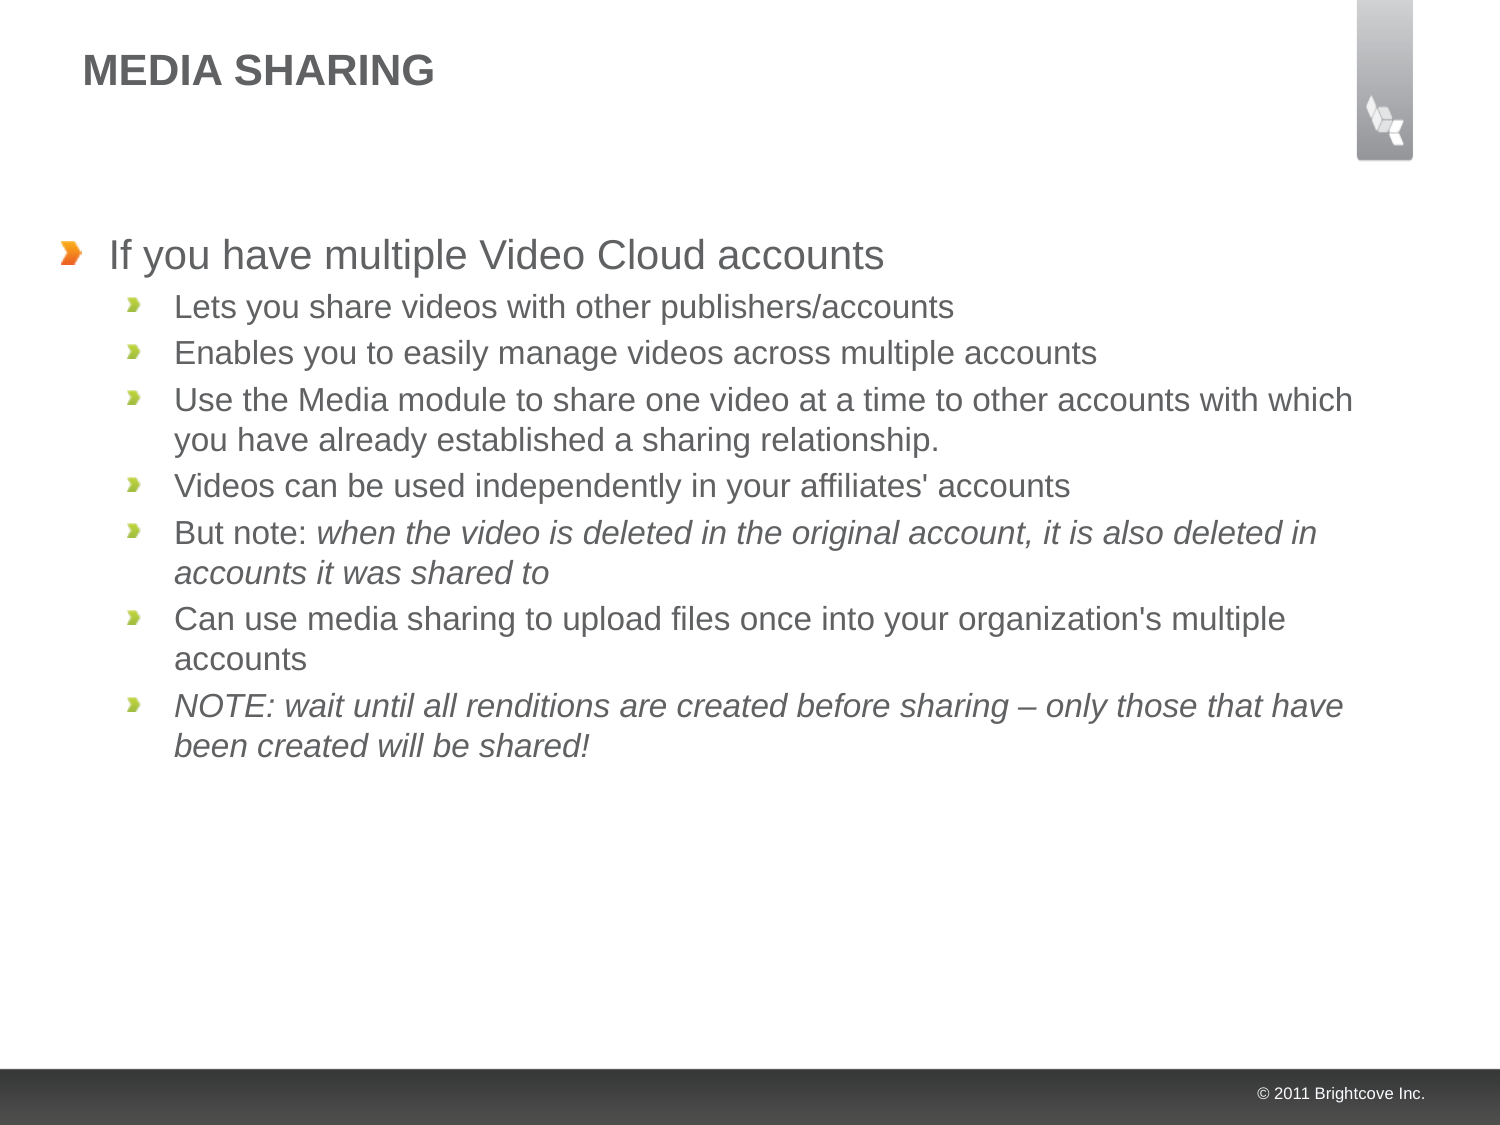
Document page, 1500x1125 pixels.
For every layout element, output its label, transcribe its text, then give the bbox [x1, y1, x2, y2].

title Media Sharing [66, 34, 1322, 203]
list If you have multiple Video Cloud accounts Lets you share videos with other publishers/accounts Enables you to easily manage videos across multiple accounts Use the Media module to share one video at a time to other accounts with which you have already established a sharing relationship. Videos can be used independently in your affiliates' accounts But note: when the video is deleted in the original account, it is also deleted in accounts it was shared to Can use media sharing to upload files once into your organization's multiple accounts NOTE: wait until all renditions are created before sharing – only those that have been created will be shared! [46, 220, 1422, 937]
picture [0, 0, 1500, 1125]
